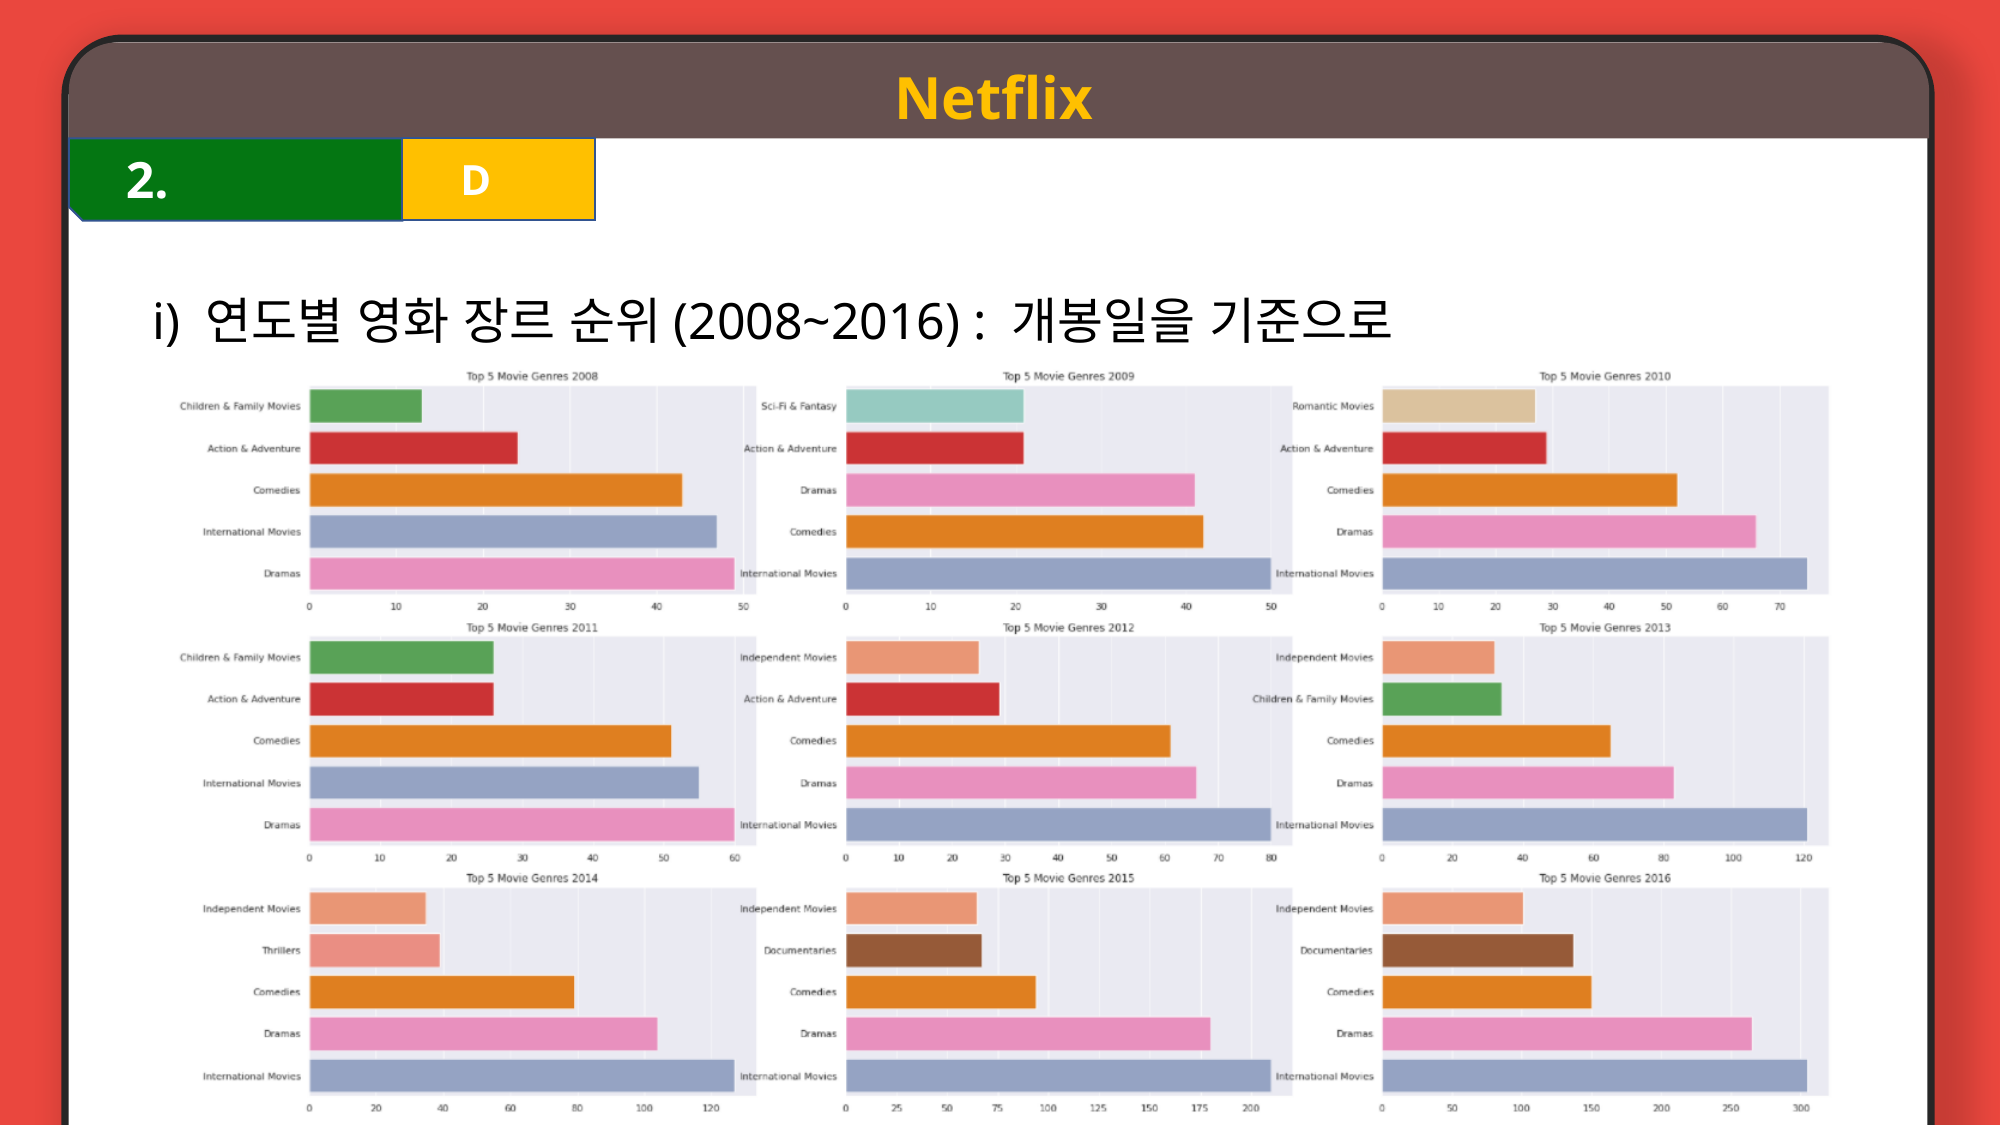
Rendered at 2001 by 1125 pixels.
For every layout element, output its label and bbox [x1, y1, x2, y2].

text_box [65, 38, 1932, 1125]
picture [149, 357, 1848, 1120]
